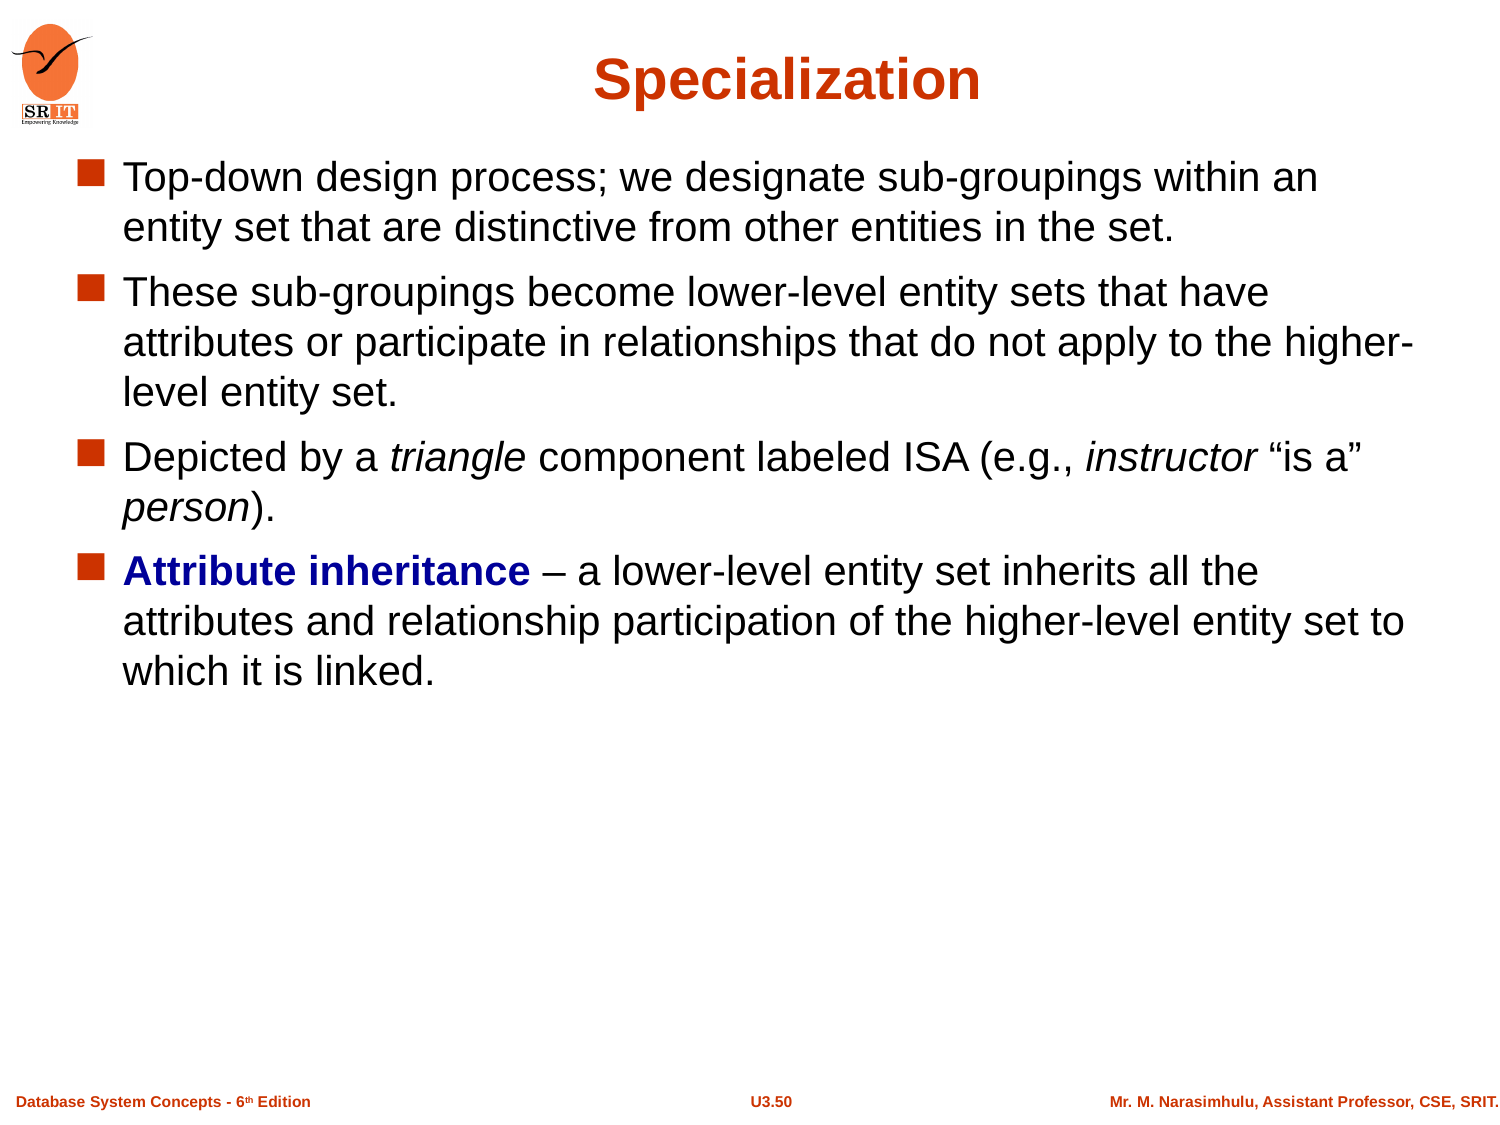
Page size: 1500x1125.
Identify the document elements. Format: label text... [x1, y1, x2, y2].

picture [11, 19, 93, 128]
list Top-down design process; we designate sub-groupings within an entity set that are distinctive from other entities in the set. These sub-groupings become lower-level entity sets that have attributes or participate in relationships that do not apply to the higher-level entity set. Depicted by a triangle component labeled ISA (e.g., instructor “is a” person). Attribute inheritance – a lower-level entity set inherits all the attributes and relationship participation of the higher-level entity set to which it is linked. [65, 142, 1437, 983]
title Specialization [125, 18, 1452, 120]
